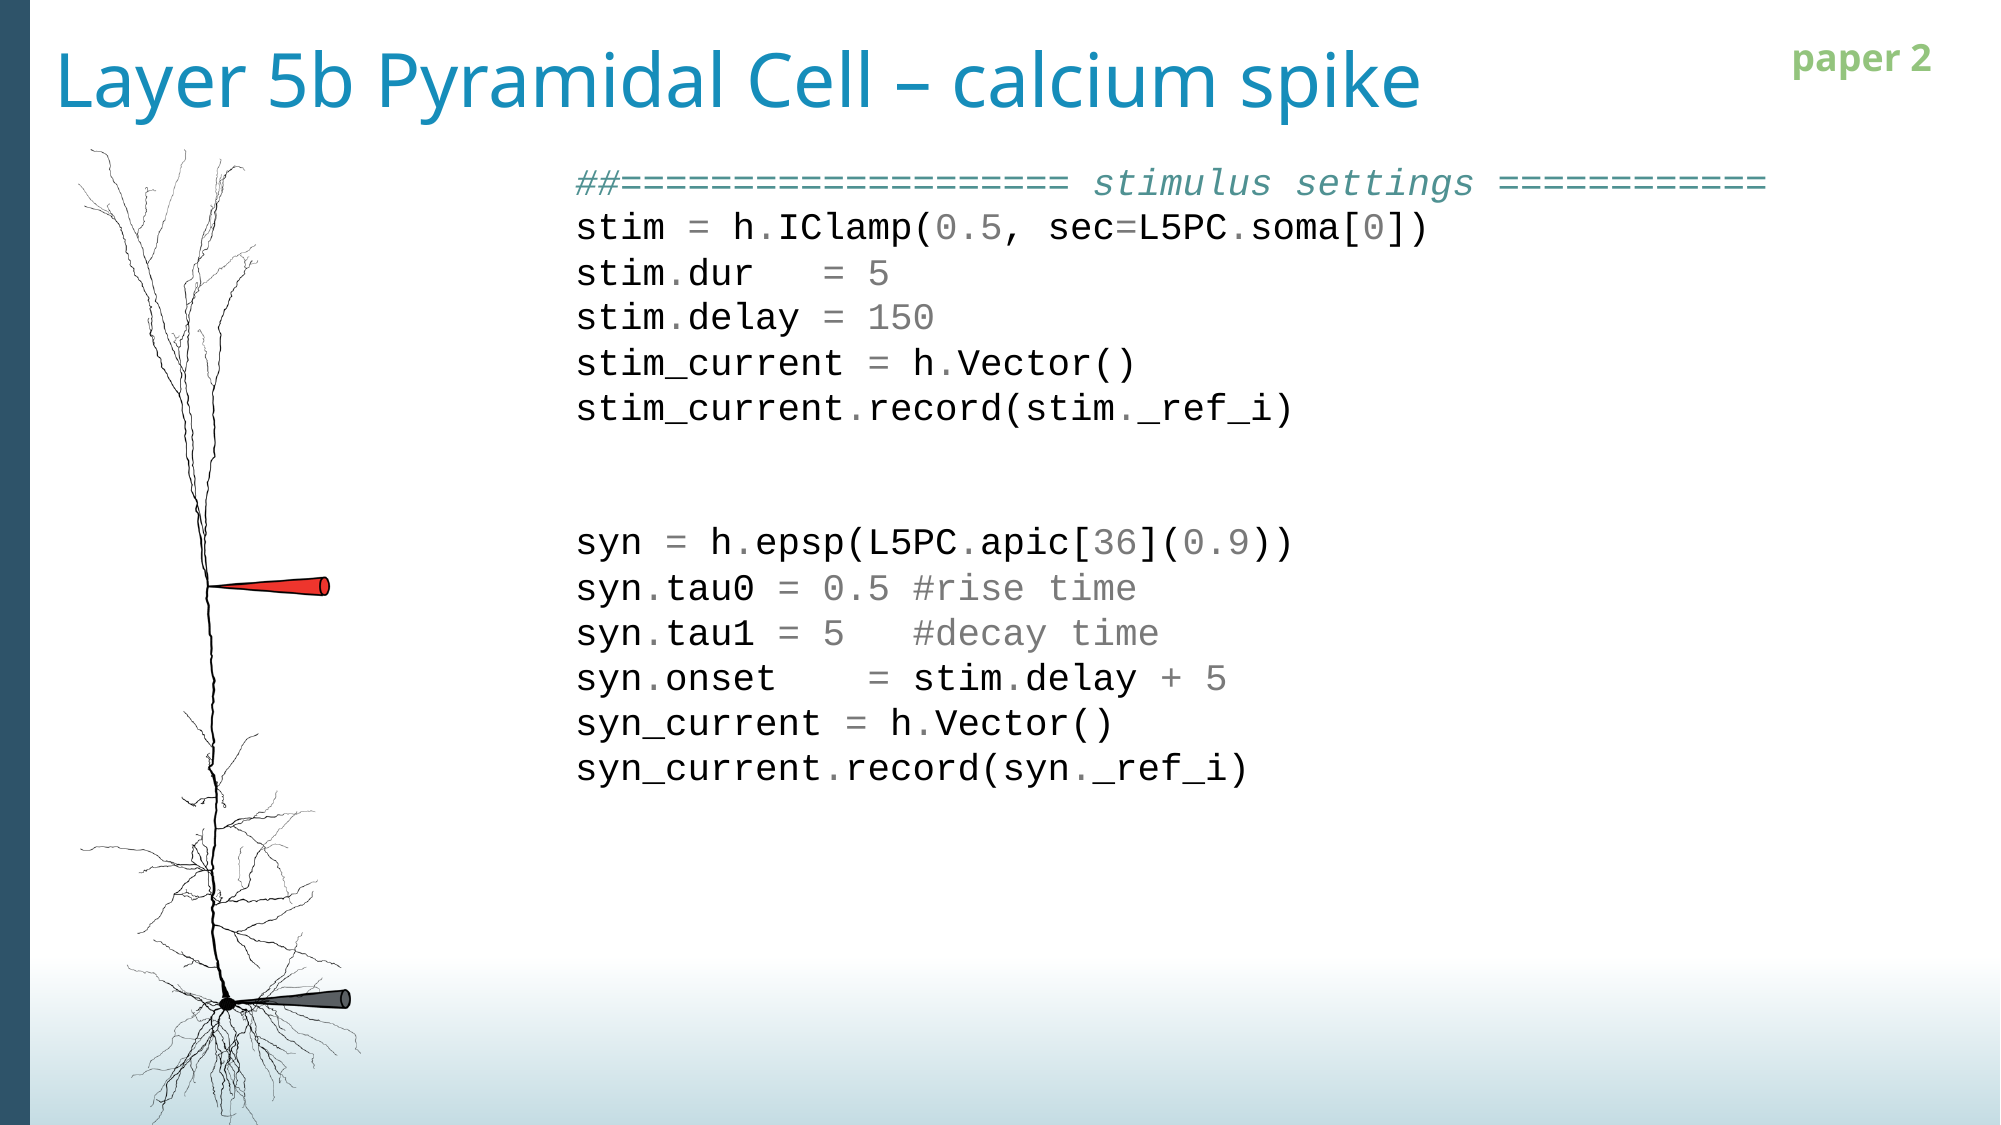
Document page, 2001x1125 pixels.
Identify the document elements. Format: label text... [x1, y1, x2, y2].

picture [78, 149, 361, 1125]
text_box ##==================== stimulus settings ============ stim = h.IClamp(0.5, sec=L5PC.soma[0]) stim.dur = 5 stim.delay = 150 stim_current = h.Vector() stim_current.record(stim._ref_i) syn = h.epsp(L5PC.apic[36](0.9)) syn.tau0 = 0.5 #rise time syn.tau1 = 5 #decay time syn.onset = stim.delay + 5 syn_current = h.Vector() syn_current.record(syn._ref_i) [560, 149, 1882, 802]
title Layer 5b Pyramidal Cell – calcium spike [39, 24, 1650, 235]
text_box paper 2 [1776, 18, 1973, 89]
